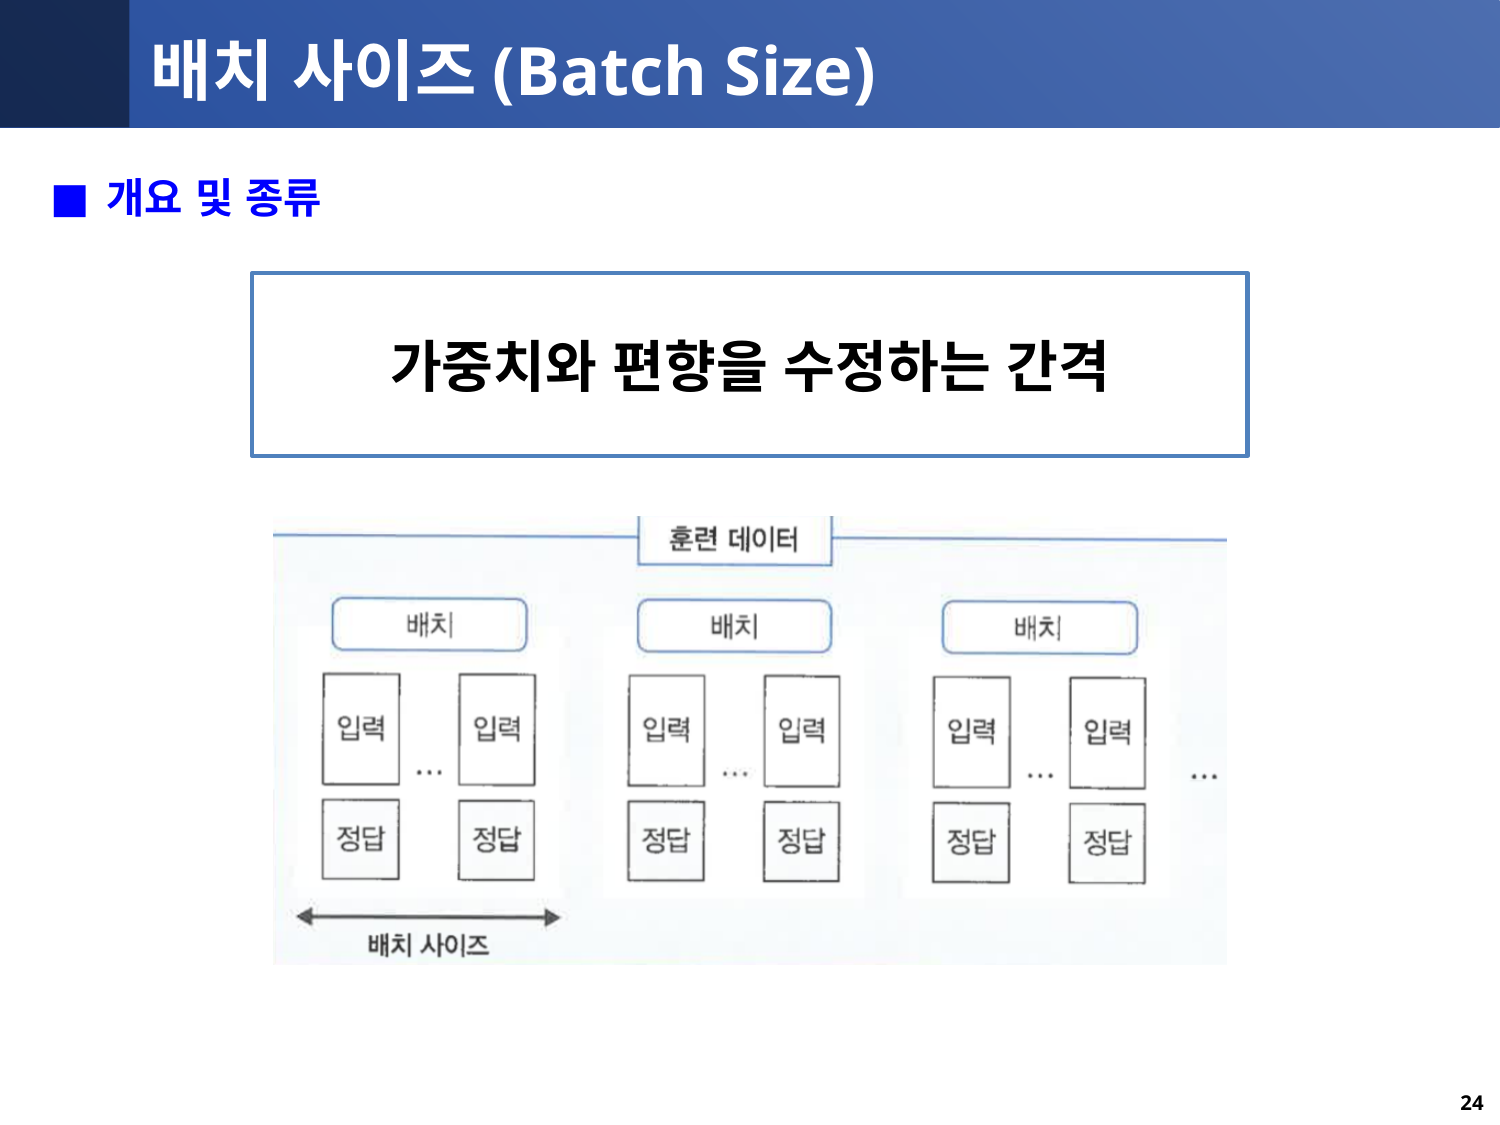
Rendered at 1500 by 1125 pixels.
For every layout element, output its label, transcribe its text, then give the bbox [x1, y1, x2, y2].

list 개요 및 종류 [34, 163, 1448, 1055]
title 배치 사이즈(Batch Size) [135, 21, 1460, 106]
slide_number 29 [1148, 1081, 1500, 1125]
picture [272, 515, 1228, 965]
text_box 가중치와 편향을 수정하는 간격 [250, 271, 1250, 458]
